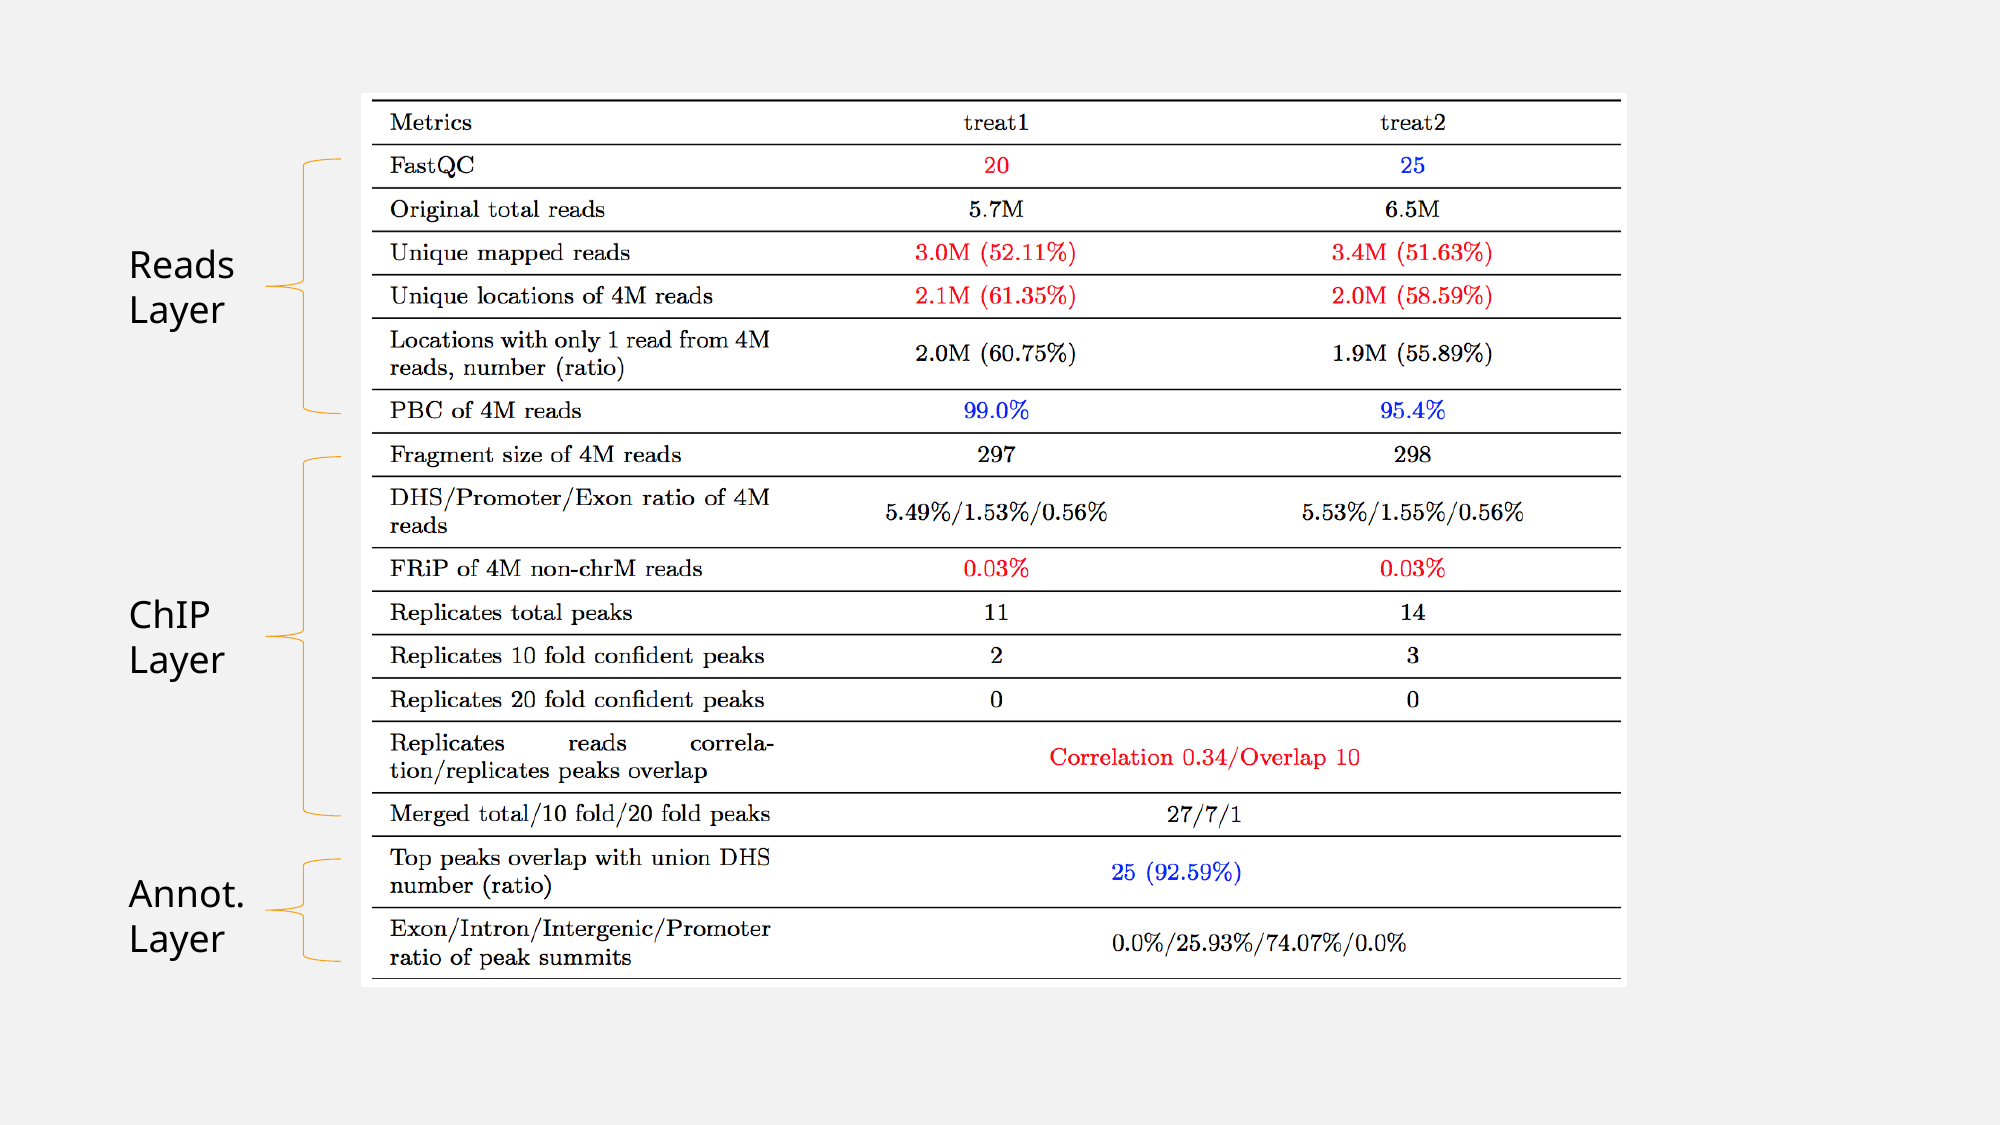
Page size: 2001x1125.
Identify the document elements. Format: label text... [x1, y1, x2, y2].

text_box [272, 456, 341, 817]
text_box [272, 858, 341, 962]
text_box ChIP Layer [114, 583, 272, 688]
picture [360, 93, 1627, 987]
text_box [272, 158, 341, 415]
text_box Annot. Layer [114, 862, 272, 968]
text_box Reads Layer [114, 233, 272, 338]
